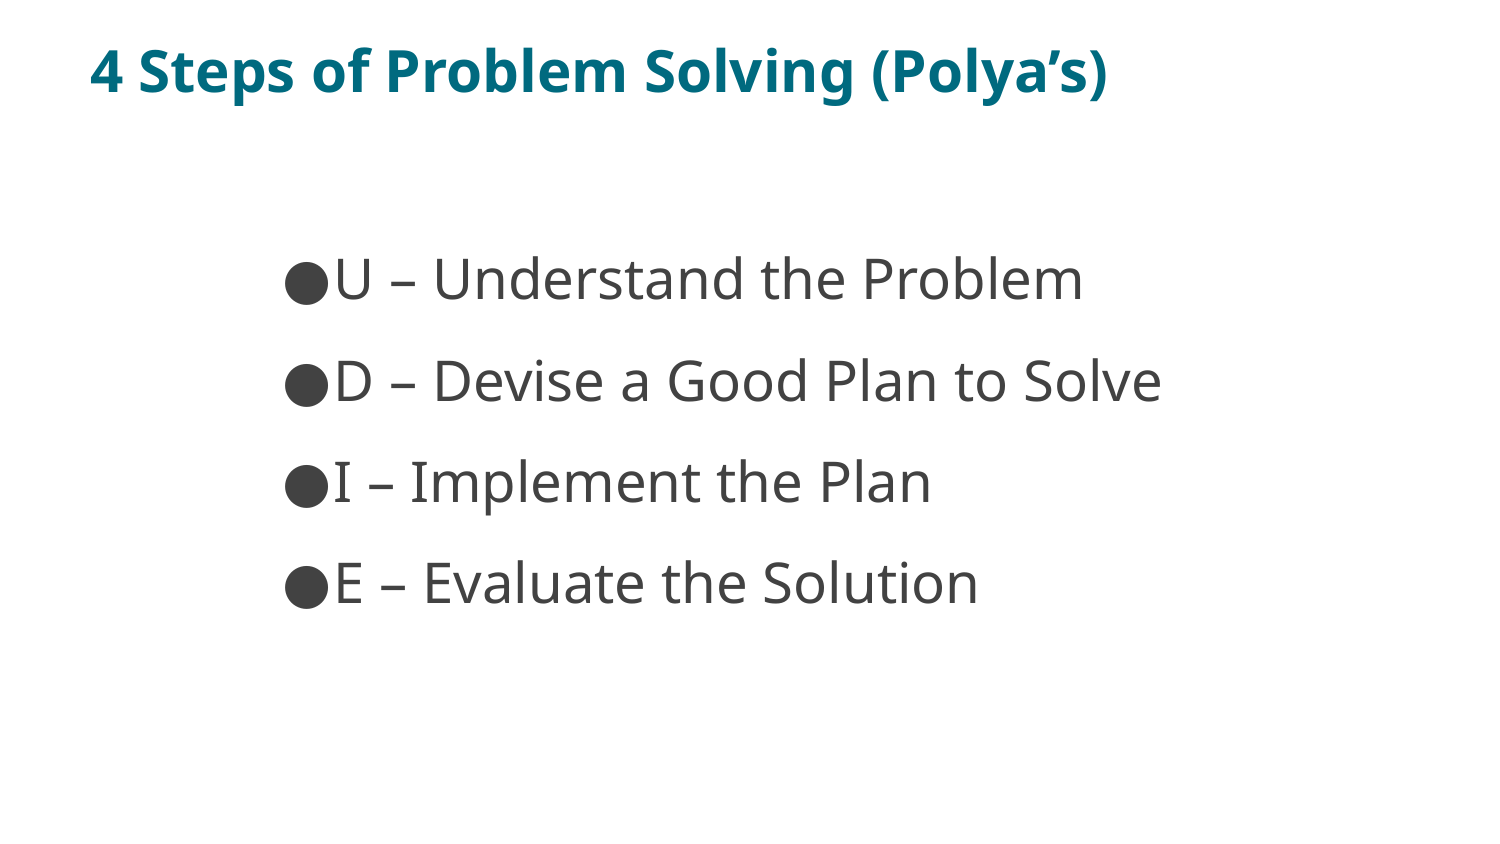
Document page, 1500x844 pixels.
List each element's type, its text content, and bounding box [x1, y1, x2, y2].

list U – Understand the Problem D – Devise a Good Plan to Solve I – Implement the Plan E – Evaluate the Solution [243, 218, 1257, 797]
title 4 Steps of Problem Solving (Polya’s) [75, 19, 1425, 174]
